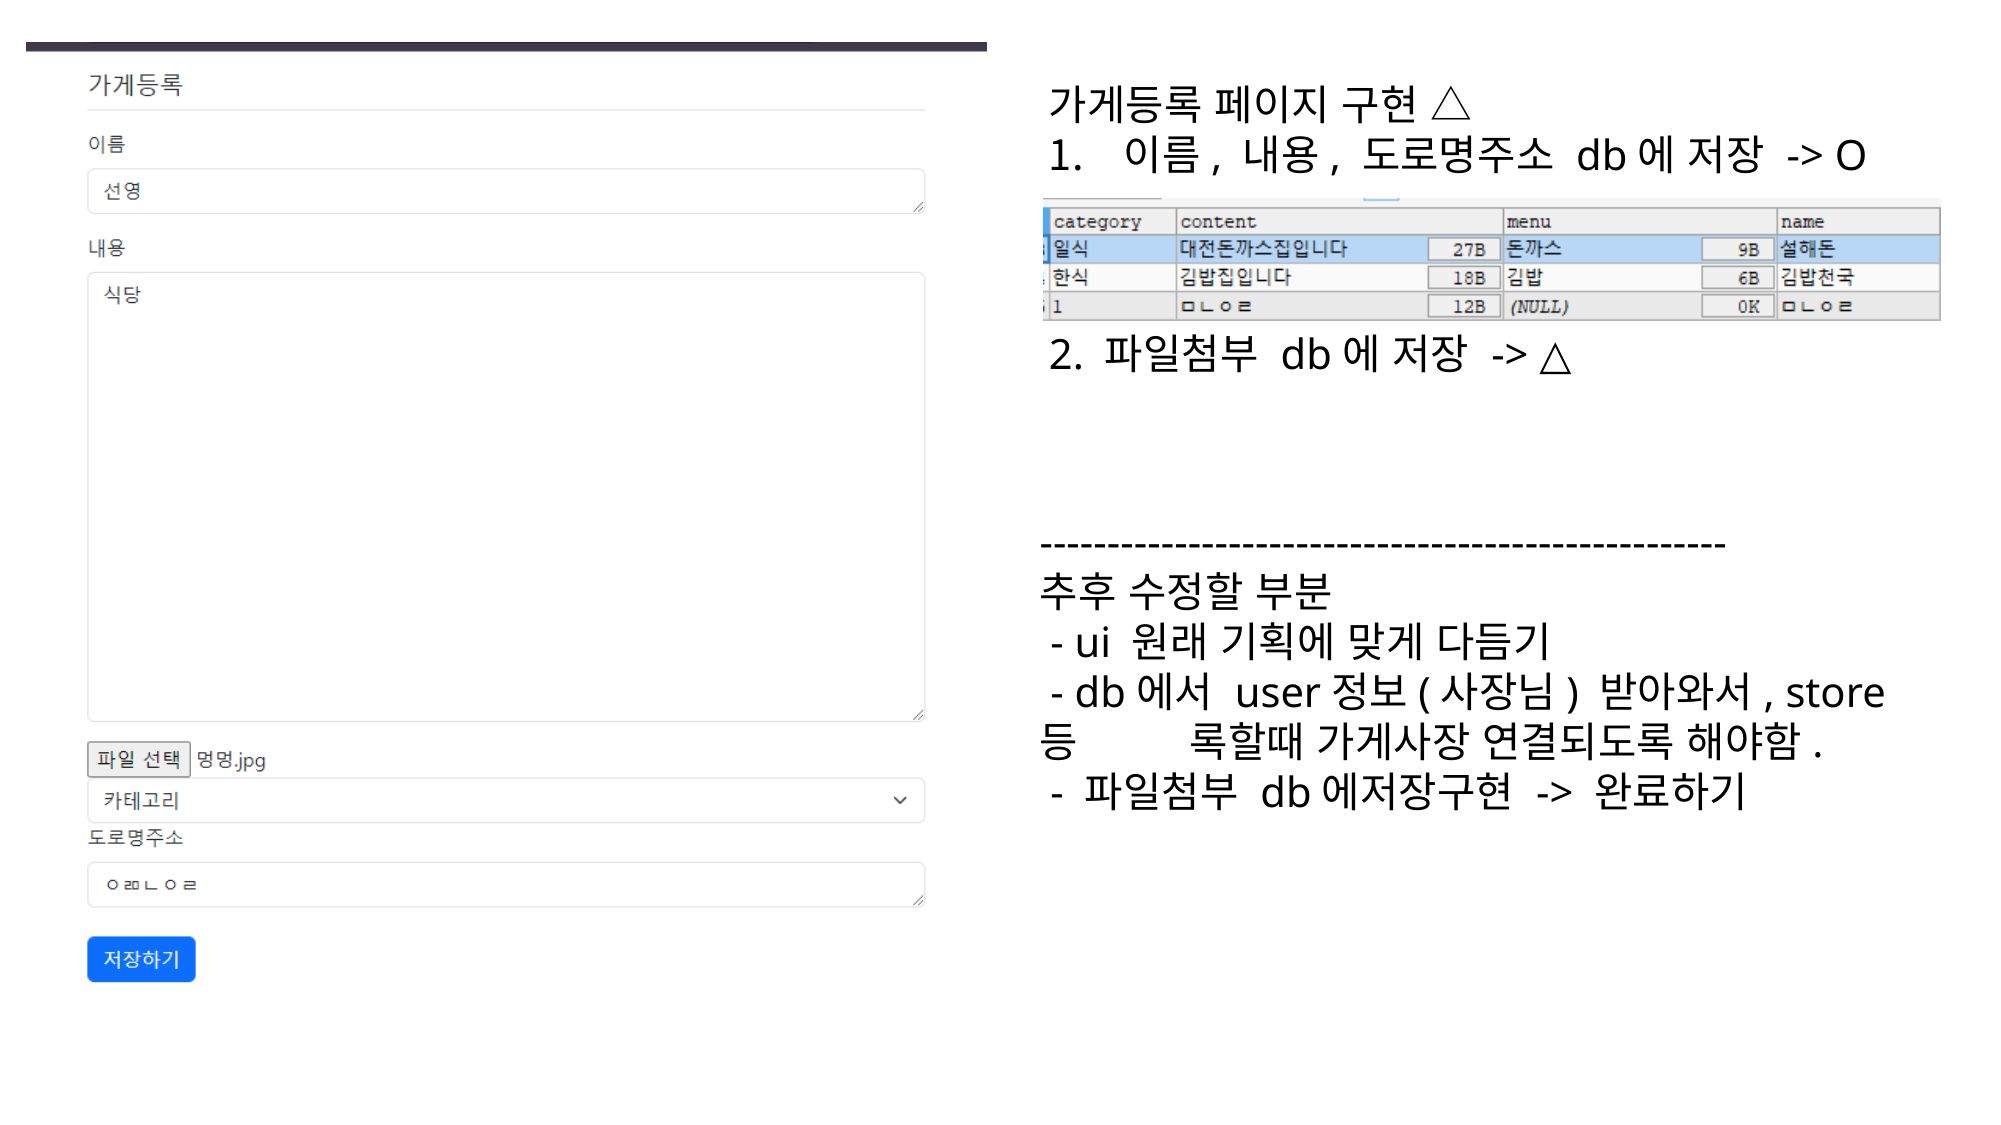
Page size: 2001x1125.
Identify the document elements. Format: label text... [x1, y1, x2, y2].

text_box 2. 파일첨부 db에 저장 -> △ [1034, 320, 1950, 386]
text_box --------------------------------------------------- 추후 수정할 부분 - ui 원래 기획에 맞게 다듬기 - db에서 user정보(사장님) 받아와서, store등 록할때 가게사장 연결되도록 해야함. - 파일첨부 db에저장구현 -> 완료하기 [1024, 508, 1941, 874]
picture [1043, 198, 1941, 321]
text_box 가게등록 페이지 구현 △ 이름, 내용, 도로명주소 db에 저장 -> O [1034, 71, 1950, 236]
picture [26, 42, 987, 1087]
